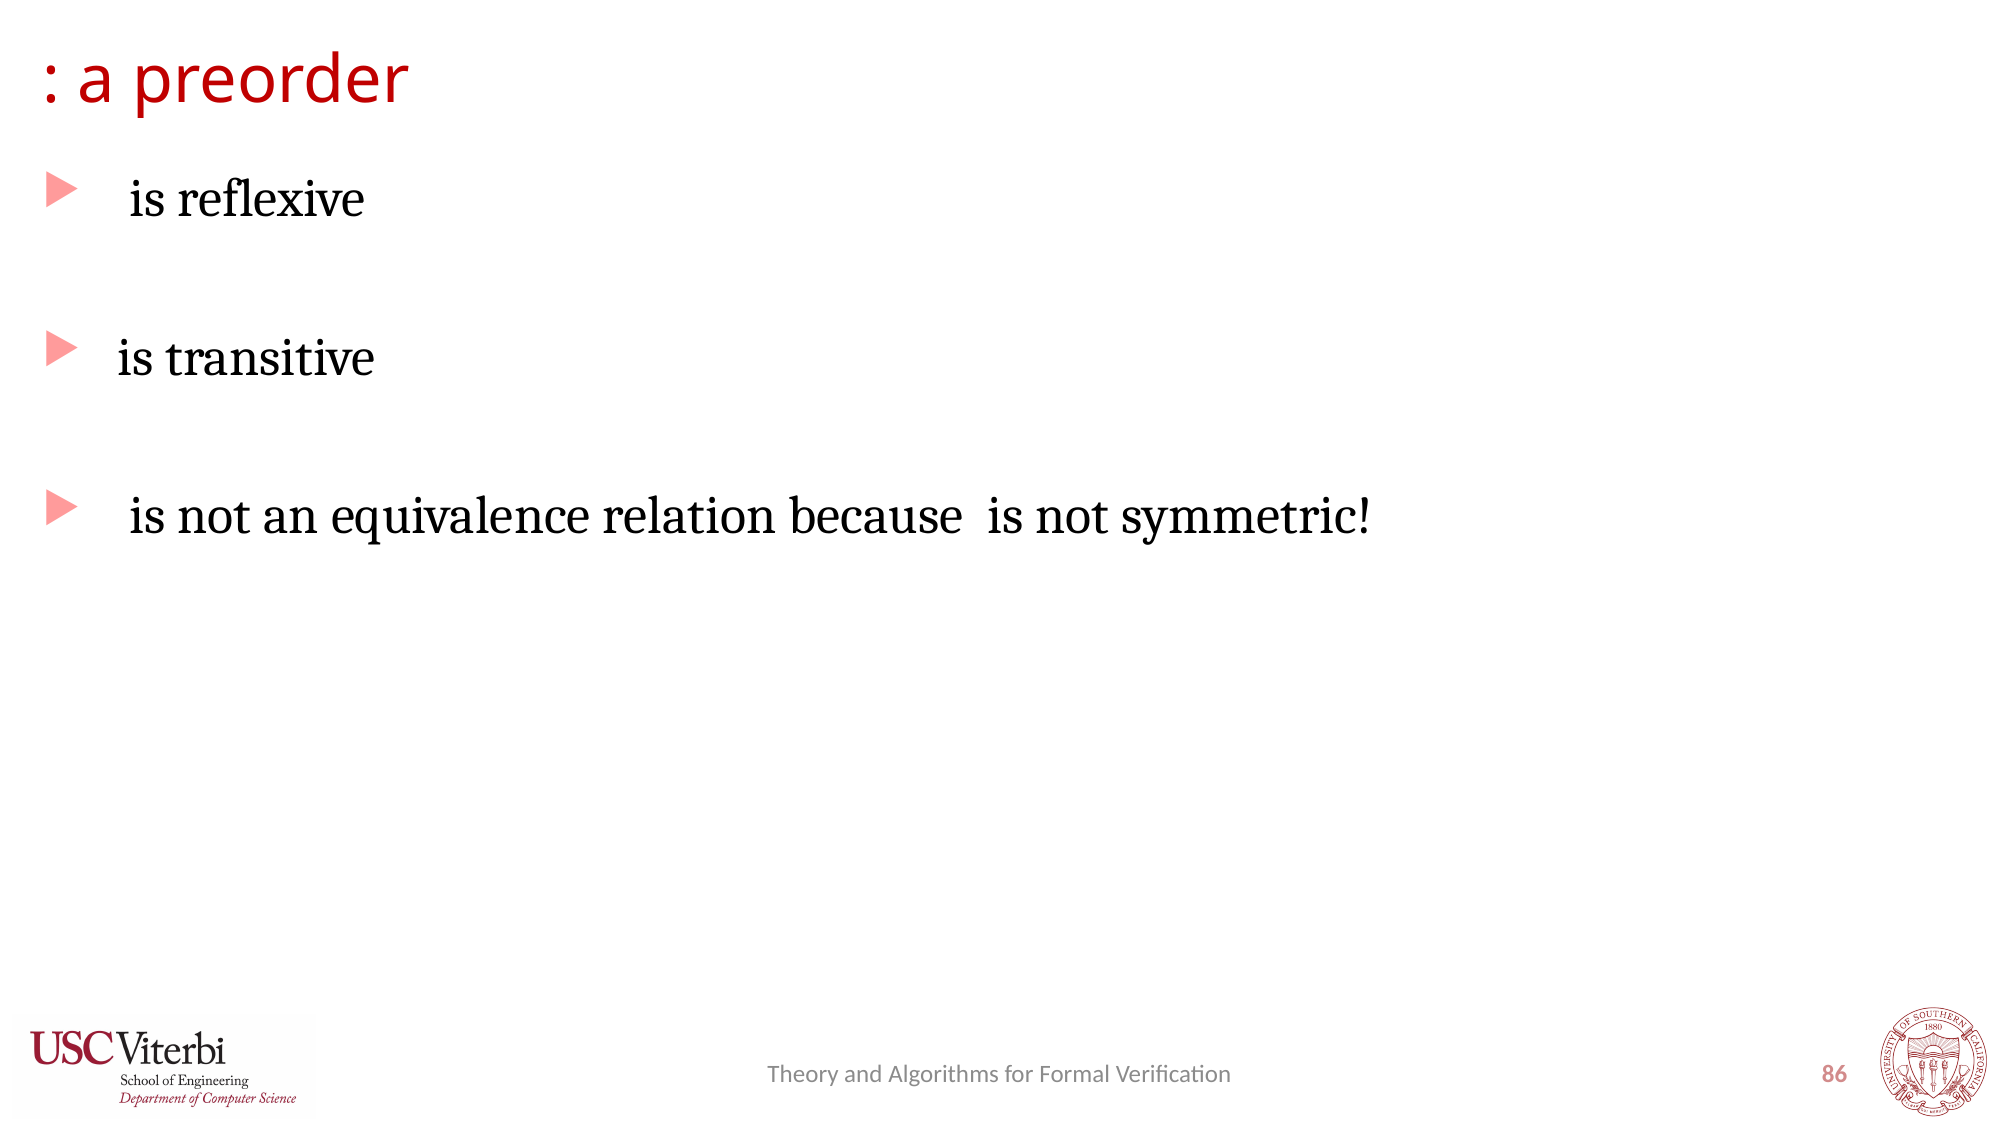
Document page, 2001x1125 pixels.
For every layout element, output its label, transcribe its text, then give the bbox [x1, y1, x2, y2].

picture [1879, 1002, 1988, 1119]
picture [12, 1014, 316, 1119]
footer Theory and Algorithms for Formal Verification [662, 1042, 1338, 1103]
slide_number 86 [1684, 1042, 1863, 1103]
